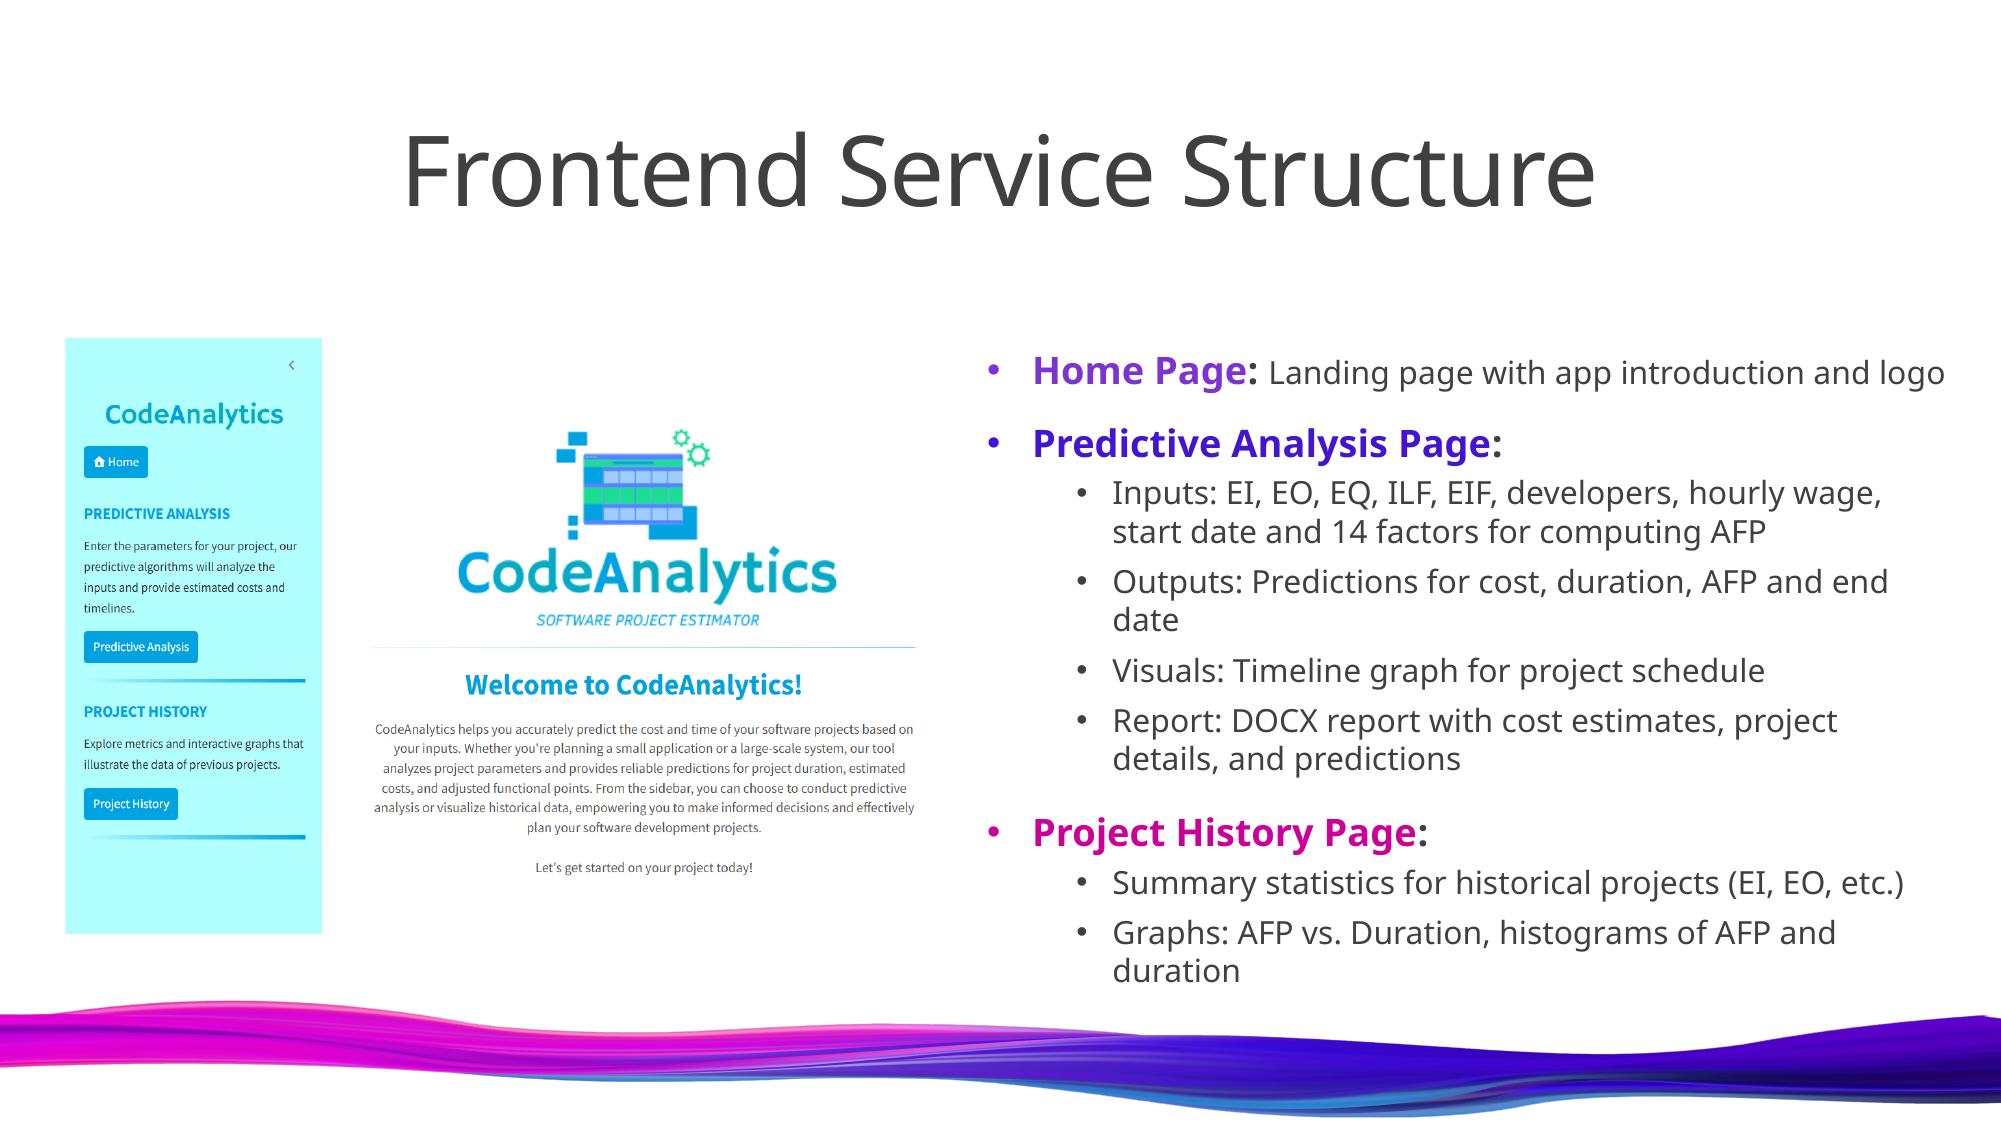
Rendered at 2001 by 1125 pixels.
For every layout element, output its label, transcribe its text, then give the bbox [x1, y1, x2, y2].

picture [0, 976, 2001, 1125]
title Frontend Service Structure [174, 79, 1825, 235]
list Home Page: Landing page with app introduction and logo Predictive Analysis Page: Inputs: EI, EO, EQ, ILF, EIF, developers, hourly wage, start date and 14 factors for computing AFP Outputs: Predictions for cost, duration, AFP and end date Visuals: Timeline graph for project schedule Report: DOCX report with cost estimates, project details, and predictions Project History Page: Summary statistics for historical projects (EI, EO, etc.) Graphs: AFP vs. Duration, histograms of AFP and duration [961, 338, 1949, 974]
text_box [64, 338, 975, 935]
